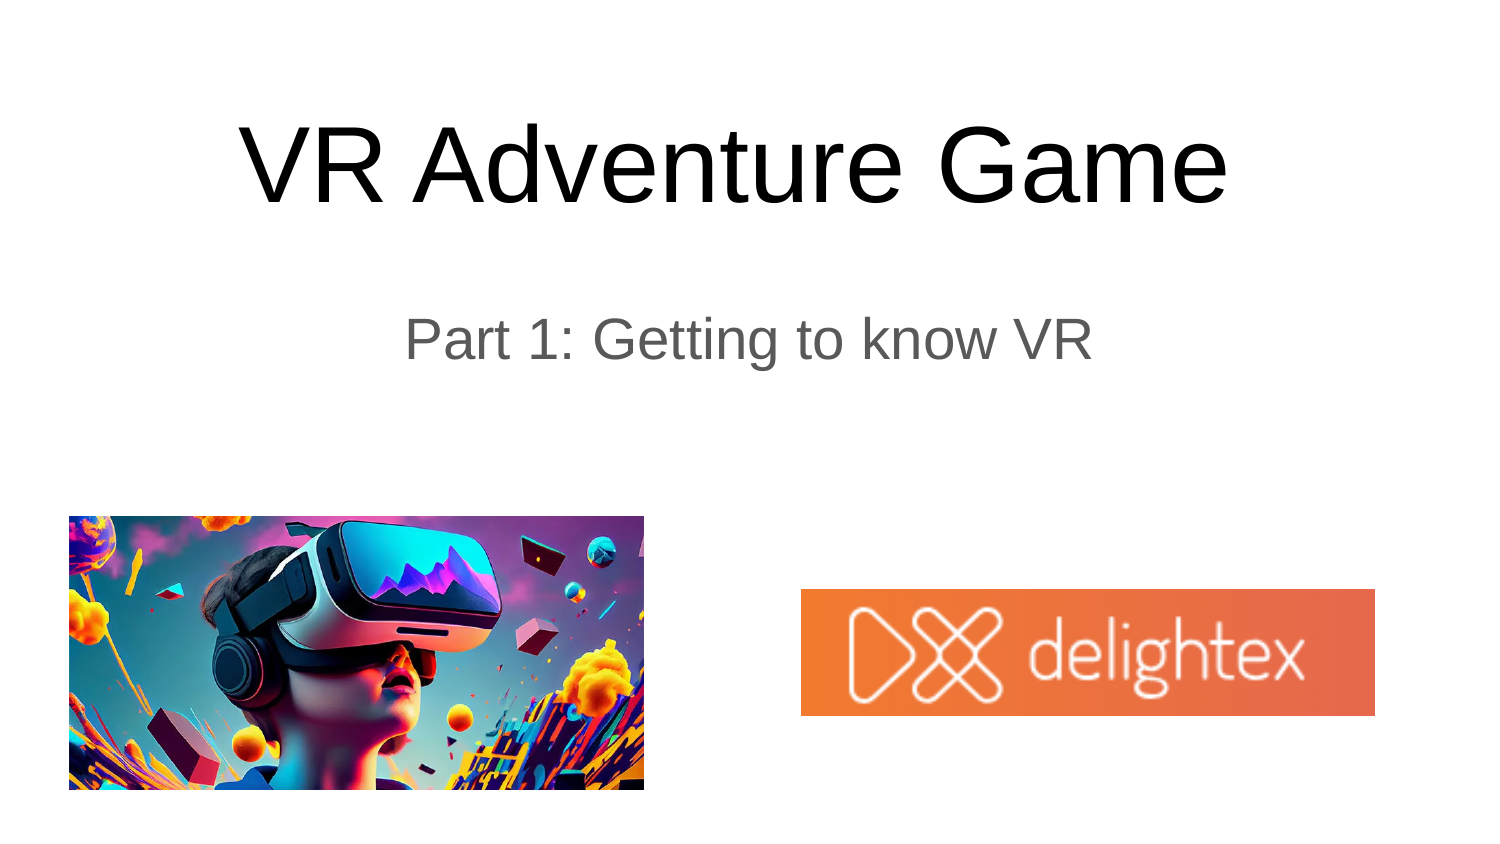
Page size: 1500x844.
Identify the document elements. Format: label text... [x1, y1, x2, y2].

subtitle Part 1: Getting to know VR [51, 291, 1449, 422]
title VR Adventure Game [51, 73, 1449, 241]
picture [801, 589, 1376, 716]
picture [69, 515, 644, 790]
